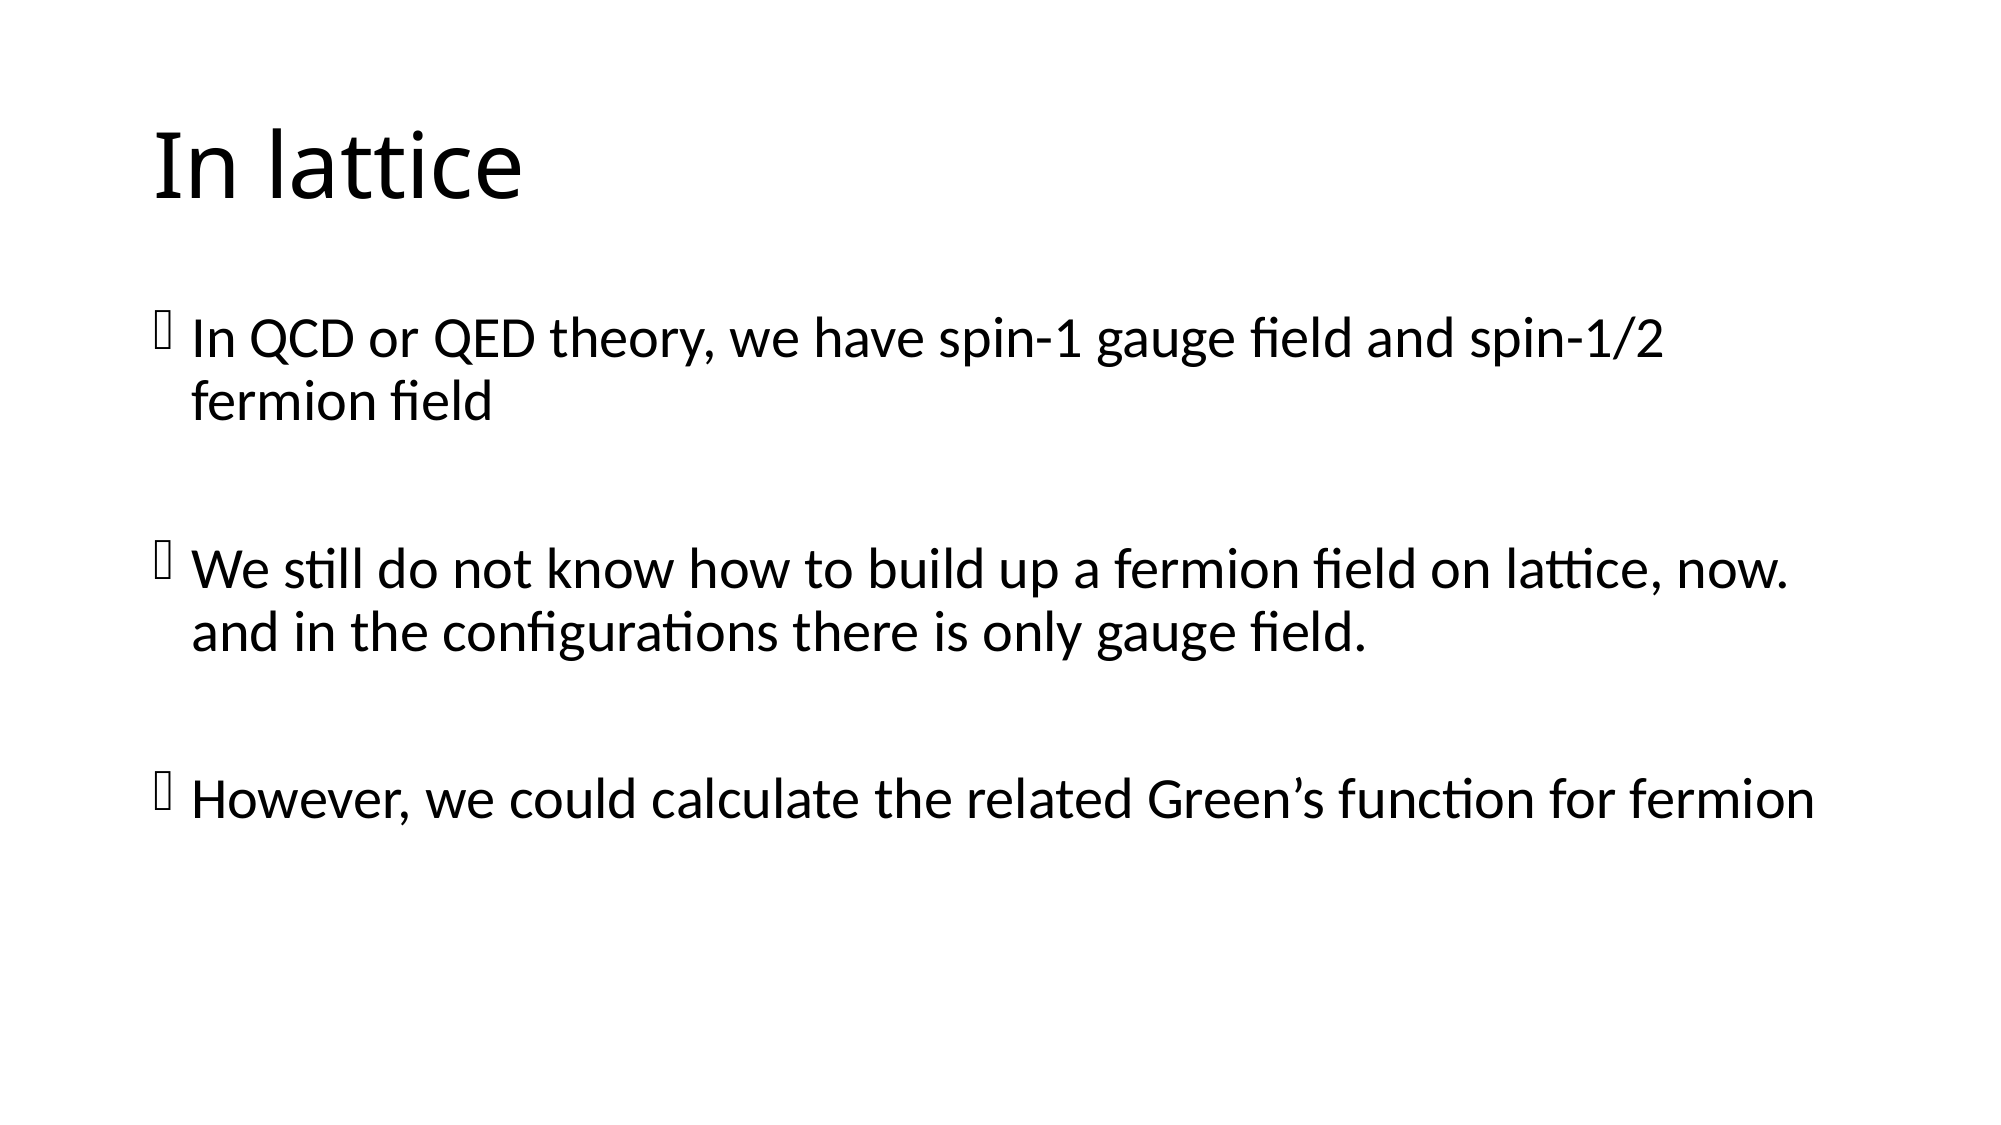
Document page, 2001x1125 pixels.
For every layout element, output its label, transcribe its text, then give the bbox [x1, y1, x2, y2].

title In lattice [138, 60, 1864, 278]
list In QCD or QED theory, we have spin-1 gauge field and spin-1/2 fermion field We still do not know how to build up a fermion field on lattice, now. and in the configurations there is only gauge field. However, we could calculate the related Green’s function for fermion [138, 299, 1864, 1014]
